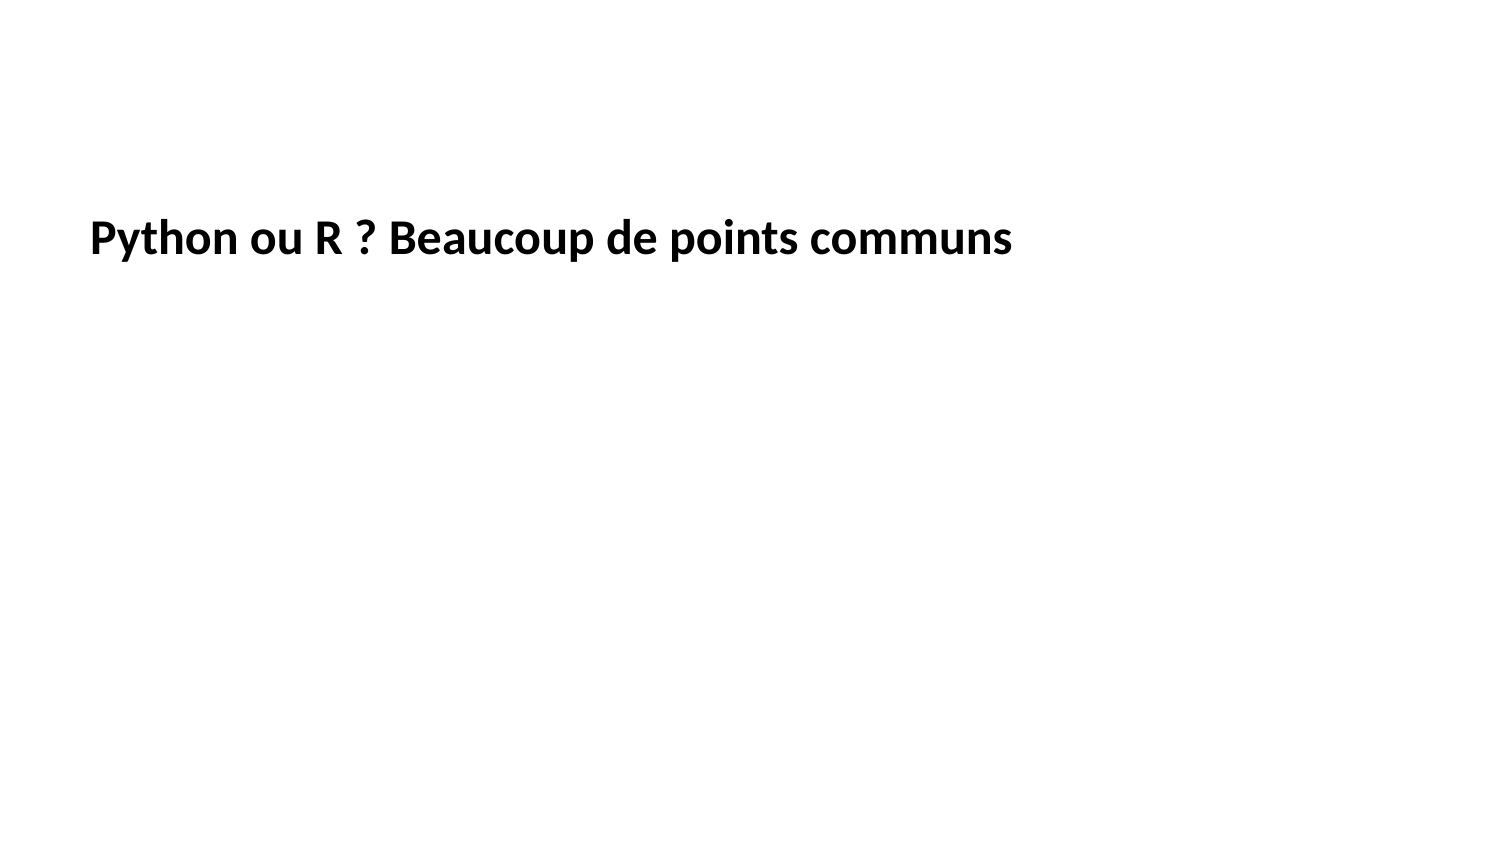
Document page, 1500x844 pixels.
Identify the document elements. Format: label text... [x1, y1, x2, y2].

list Python ou R ? Beaucoup de points communs [75, 196, 1425, 754]
